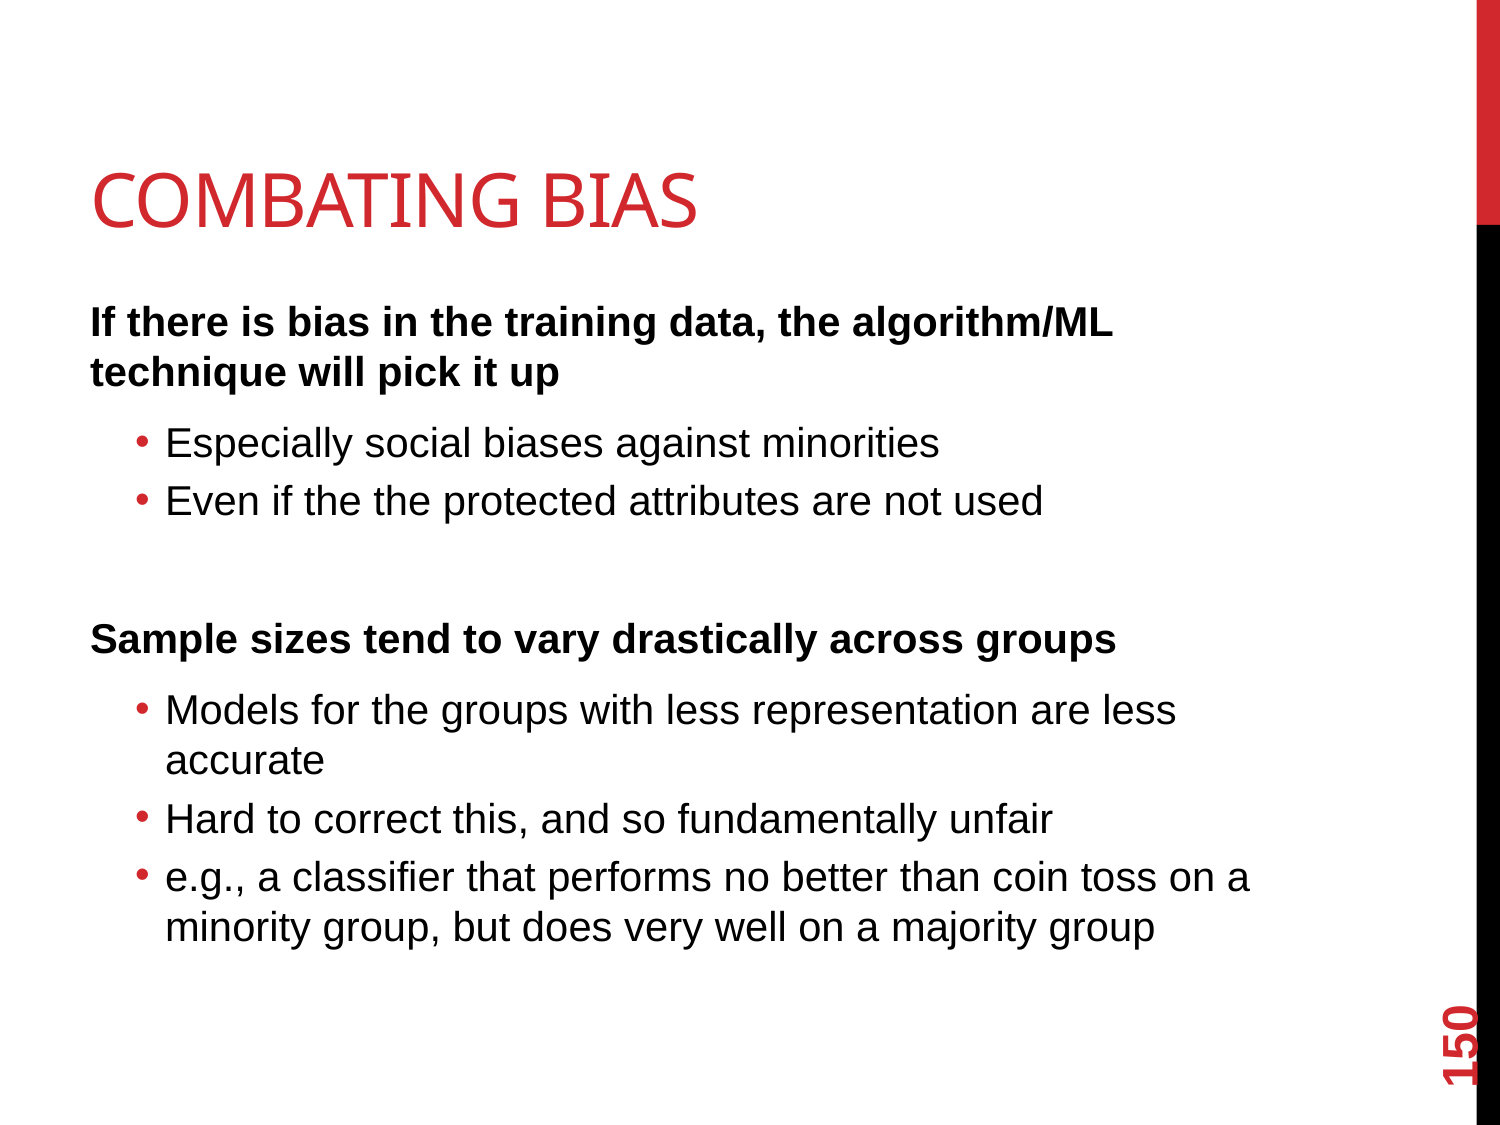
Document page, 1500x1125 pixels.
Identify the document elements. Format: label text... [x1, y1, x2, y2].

list If there is bias in the training data, the algorithm/ML technique will pick it up Especially social biases against minorities Even if the the protected attributes are not used Sample sizes tend to vary drastically across groups Models for the groups with less representation are less accurate Hard to correct this, and so fundamentally unfair e.g., a classifier that performs no better than coin toss on a minority group, but does very well on a majority group [75, 287, 1325, 1005]
title Combating bias [75, 25, 1025, 250]
slide_number 150 [1427, 887, 1488, 1104]
